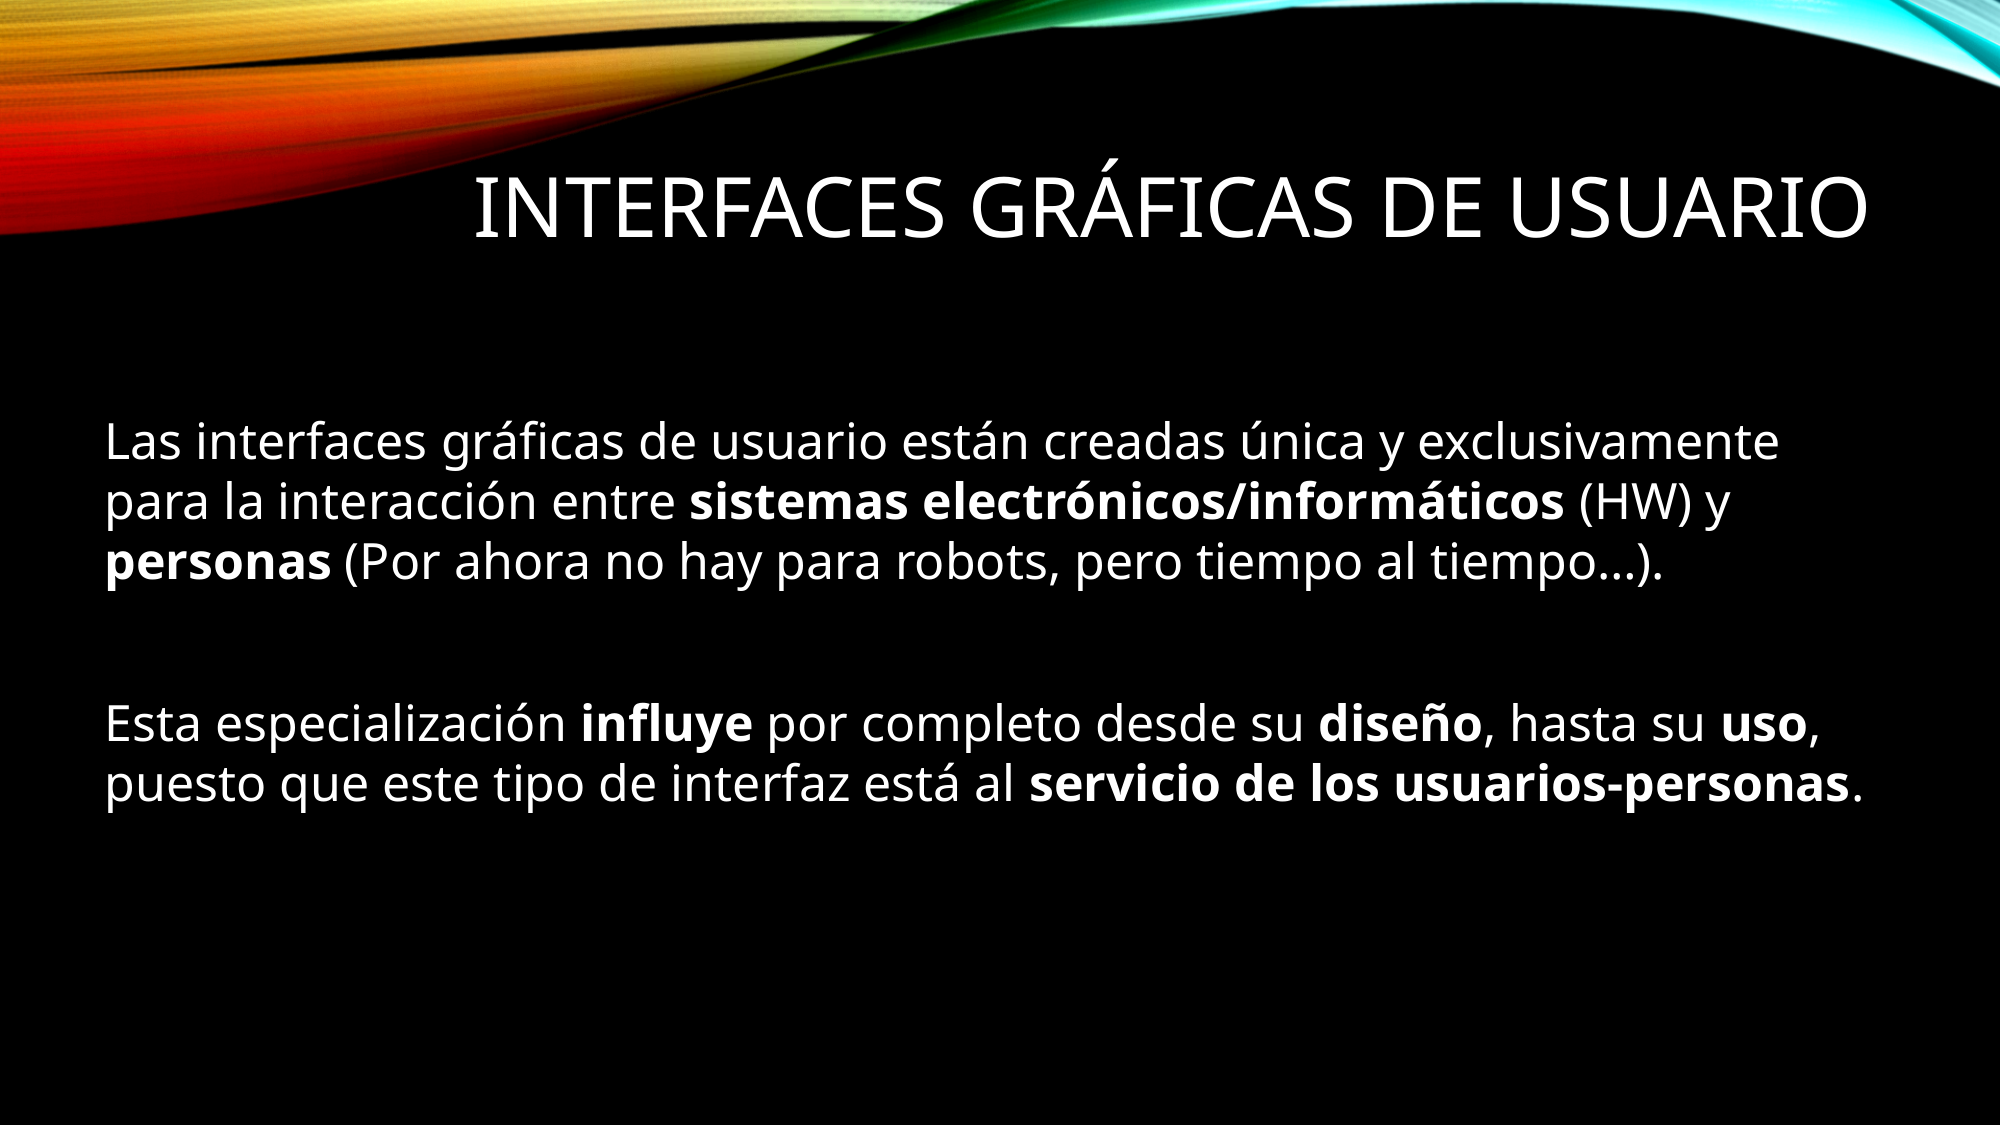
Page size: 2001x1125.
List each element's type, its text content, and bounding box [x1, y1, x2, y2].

list Las interfaces gráficas de usuario están creadas única y exclusivamente para la interacción entre sistemas electrónicos/informáticos (HW) y personas (Por ahora no hay para robots, pero tiempo al tiempo…). Esta especialización influye por completo desde su diseño, hasta su uso, puesto que este tipo de interfaz está al servicio de los usuarios-personas. [89, 402, 1911, 983]
picture [0, 0, 2000, 237]
title Interfaces Gráficas de usuario [380, 104, 1888, 317]
